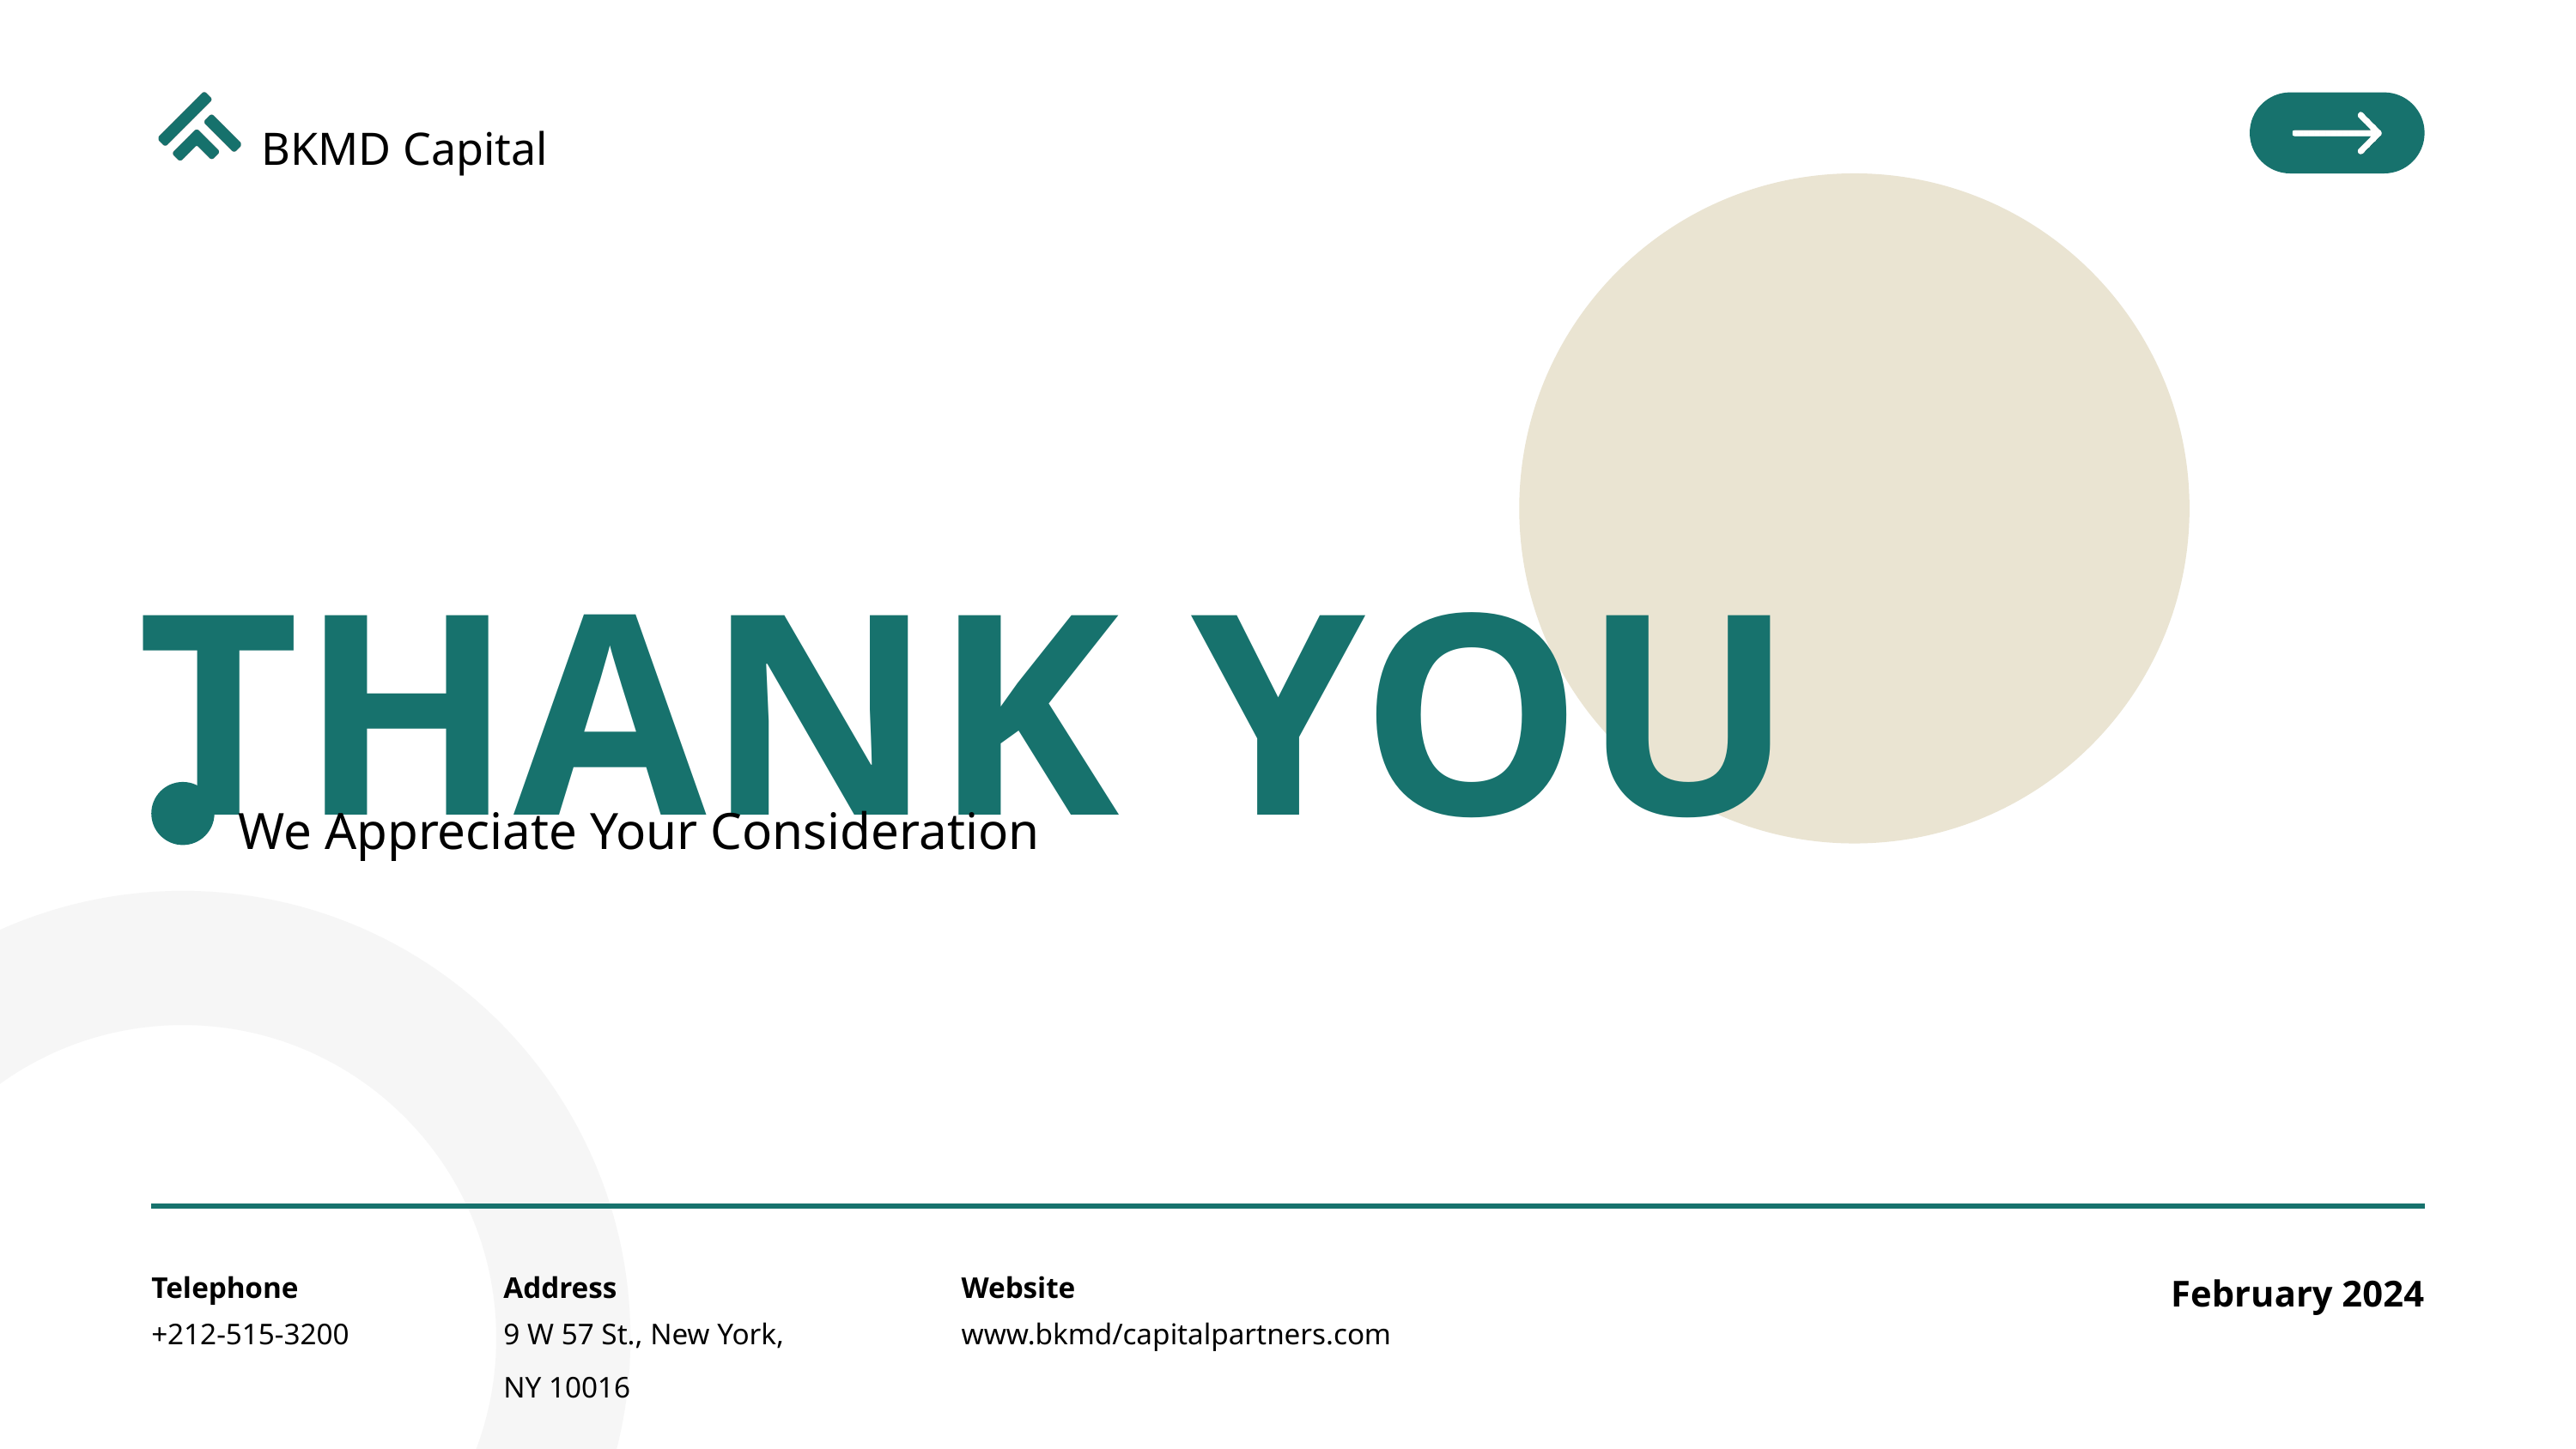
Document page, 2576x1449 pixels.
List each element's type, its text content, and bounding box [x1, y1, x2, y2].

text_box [2249, 66, 2425, 174]
text_box Website [961, 1250, 1366, 1297]
text_box THANK YOU [137, 404, 2134, 871]
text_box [0, 957, 564, 1449]
text_box 9 W 57 St., New York, NY 10016 [567, 1304, 888, 1404]
text_box We Appreciate Your Consideration [238, 775, 1376, 860]
text_box February 2024 [2020, 1247, 2425, 1315]
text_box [1519, 173, 2190, 844]
text_box www.bkmd/capitalpartners.com [961, 1297, 1408, 1351]
text_box [158, 92, 241, 161]
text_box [150, 781, 215, 846]
text_box BKMD Capital [261, 99, 712, 175]
text_box Address [567, 1250, 888, 1304]
